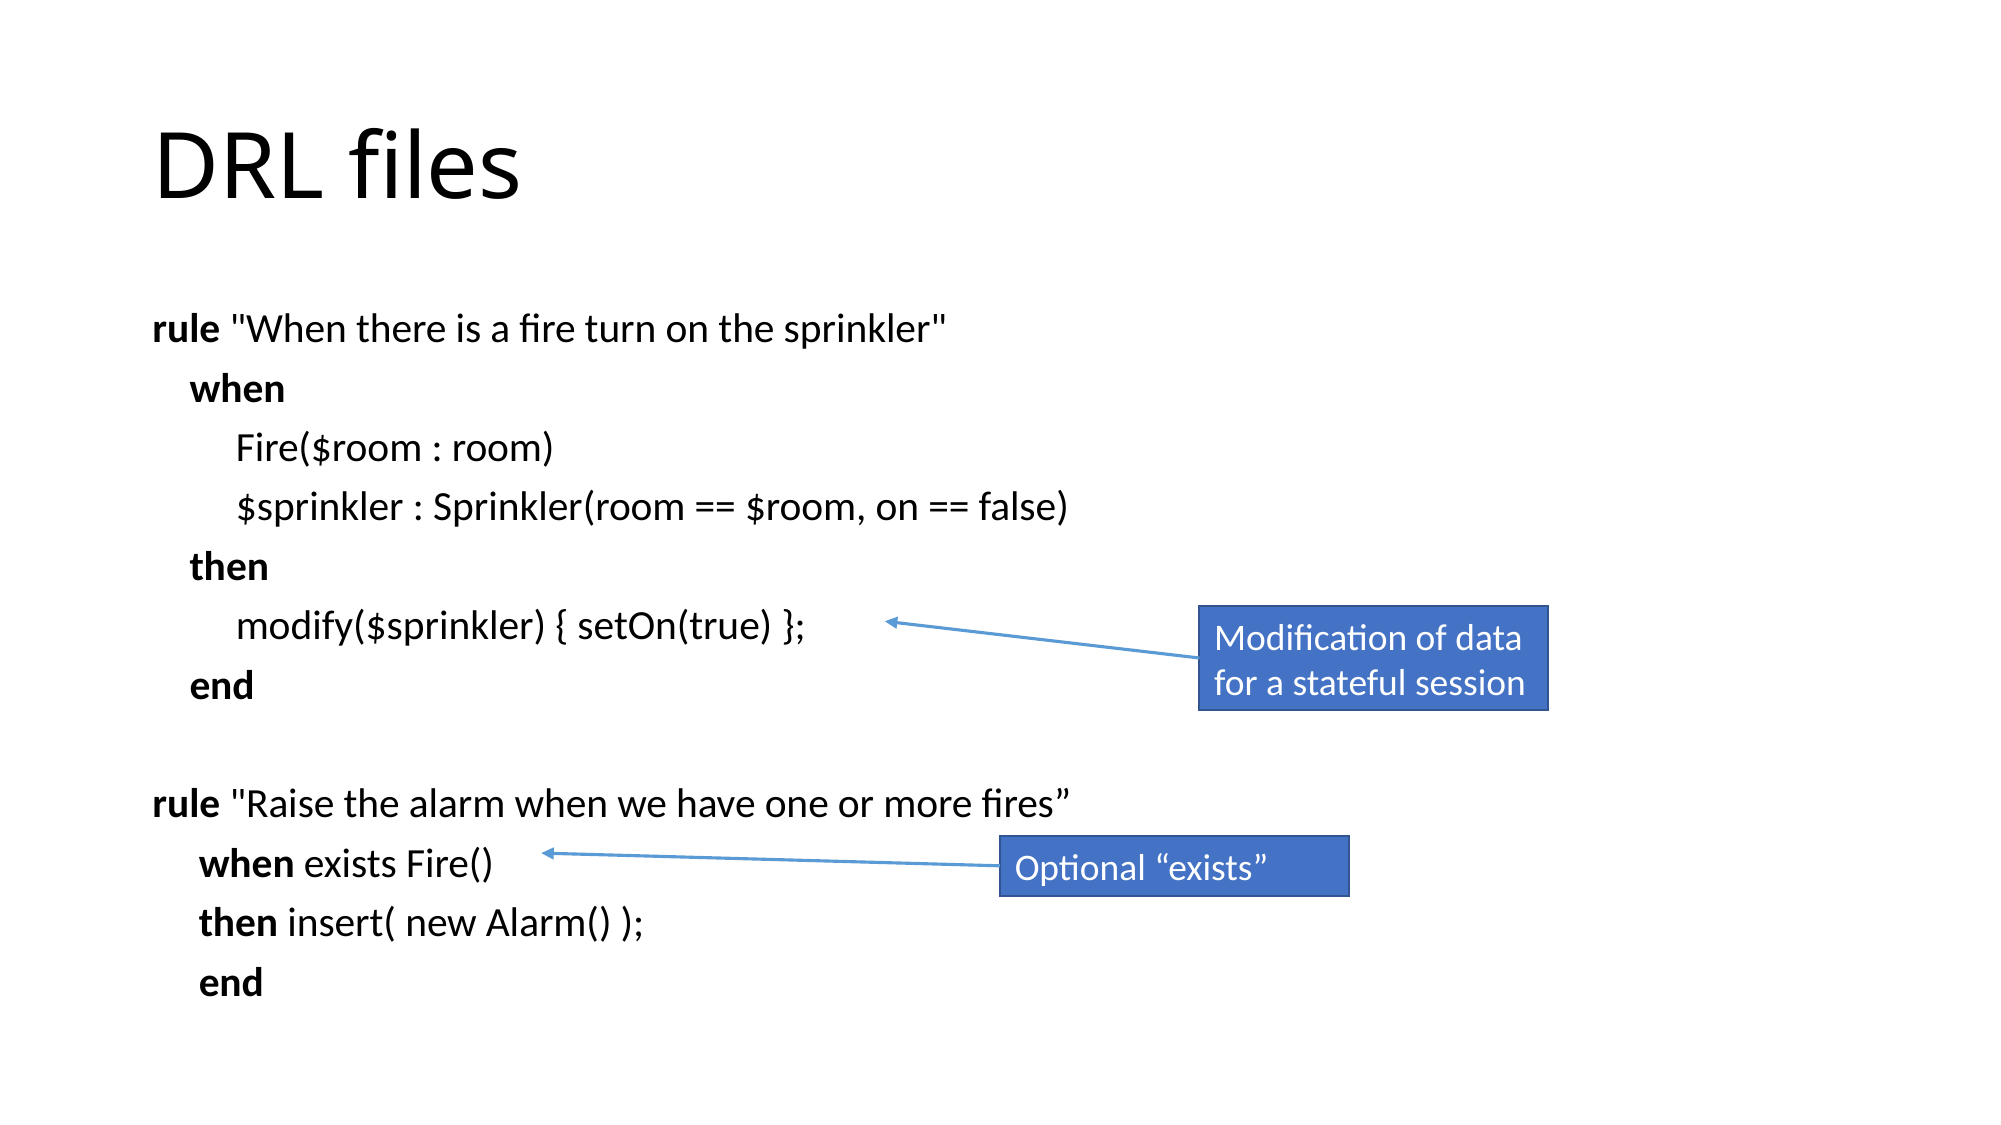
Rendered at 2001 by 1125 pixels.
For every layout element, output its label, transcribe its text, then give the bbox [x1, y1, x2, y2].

text_box Optional “exists” [999, 835, 1350, 897]
list rule "When there is a fire turn on the sprinkler" when Fire($room : room) $sprinkler : Sprinkler(room == $room, on == false) then modify($sprinkler) { setOn(true) }; end rule "Raise the alarm when we have one or more fires” when exists Fire() then insert( new Alarm() ); end [137, 299, 1863, 1014]
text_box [884, 621, 1200, 659]
text_box Modification of data for a stateful session [1198, 605, 1549, 711]
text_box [541, 853, 1000, 867]
title DRL files [137, 59, 1863, 278]
